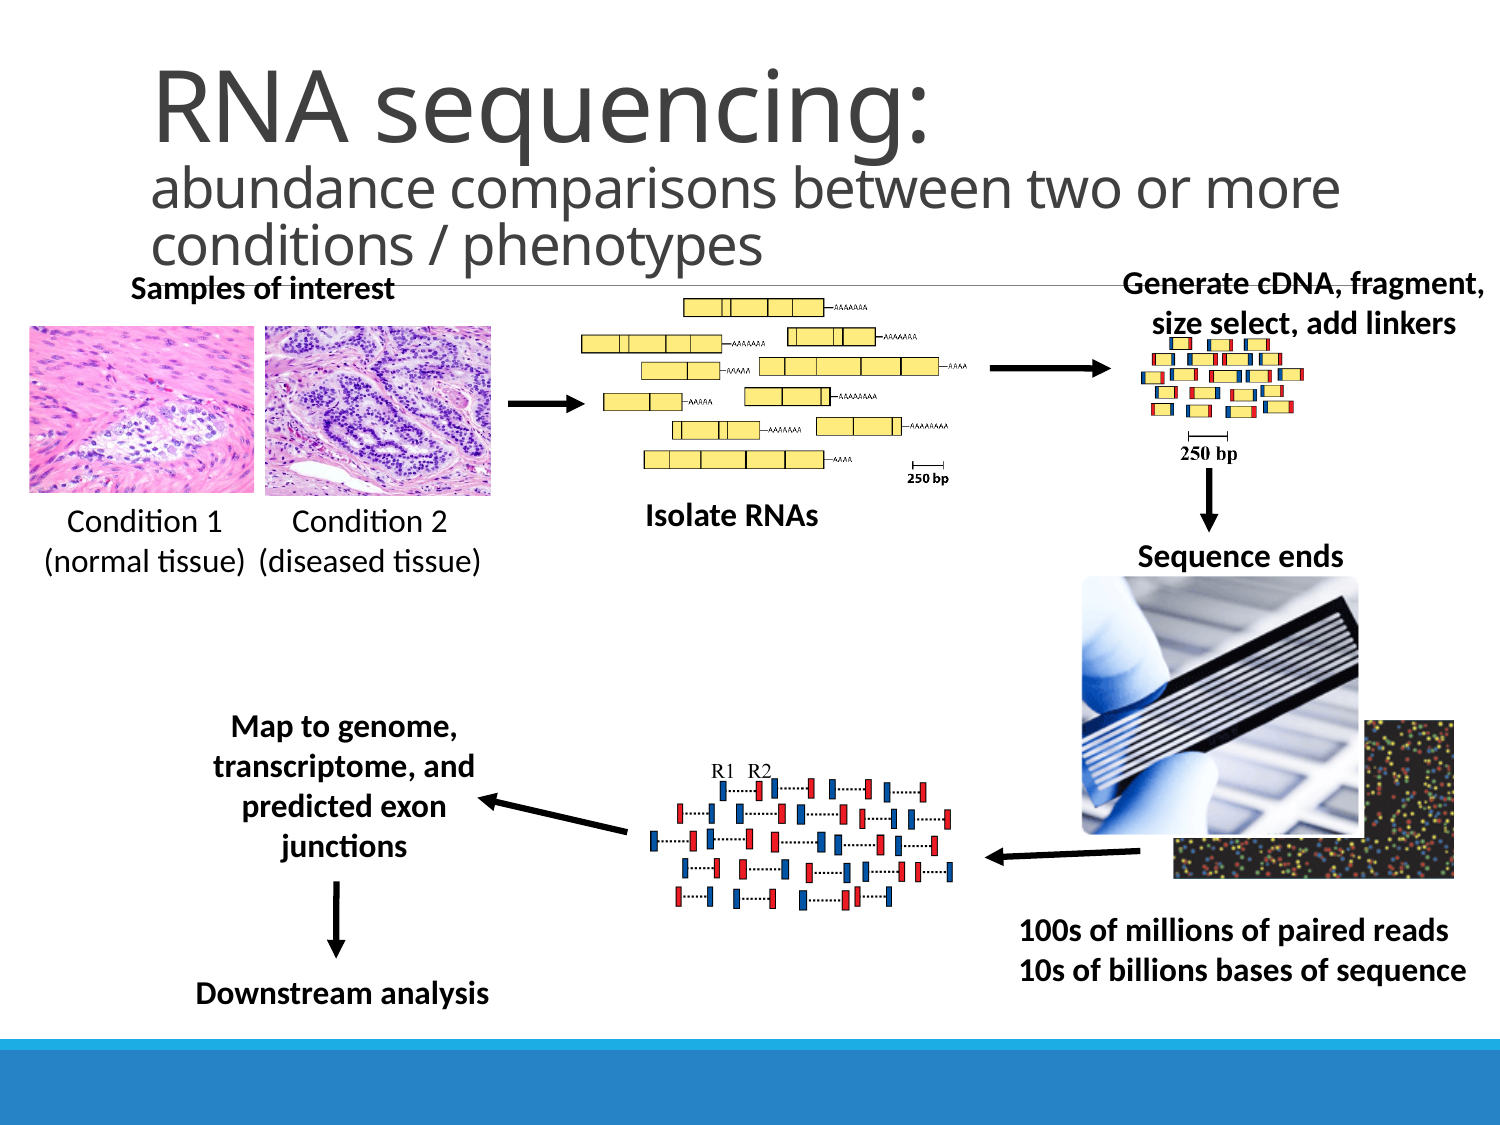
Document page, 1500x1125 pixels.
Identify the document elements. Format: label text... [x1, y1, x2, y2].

picture [1140, 337, 1304, 467]
text_box Map to genome, transcriptome, and predicted exon junctions [195, 697, 494, 872]
text_box Condition 2 (diseased tissue) [243, 499, 497, 587]
picture [580, 298, 968, 486]
text_box [1202, 473, 1216, 533]
picture [650, 759, 954, 911]
text_box [330, 881, 343, 959]
text_box [984, 850, 1141, 864]
text_box Samples of interest [39, 258, 487, 314]
picture [28, 325, 255, 494]
text_box Downstream analysis [112, 964, 573, 1019]
picture [1065, 574, 1455, 880]
text_box [989, 362, 1112, 375]
text_box Isolate RNAs [561, 485, 904, 541]
picture [265, 325, 491, 496]
text_box Sequence ends [1010, 527, 1472, 582]
title RNA sequencing: abundance comparisons between two or more conditions / phenotypes [135, 47, 1373, 285]
text_box [508, 397, 578, 411]
text_box 100s of millions of paired reads 10s of billions bases of sequence [1003, 900, 1483, 996]
text_box Generate cDNA, fragment, size select, add linkers [1089, 254, 1500, 349]
text_box Condition 1 (normal tissue) [28, 500, 243, 587]
